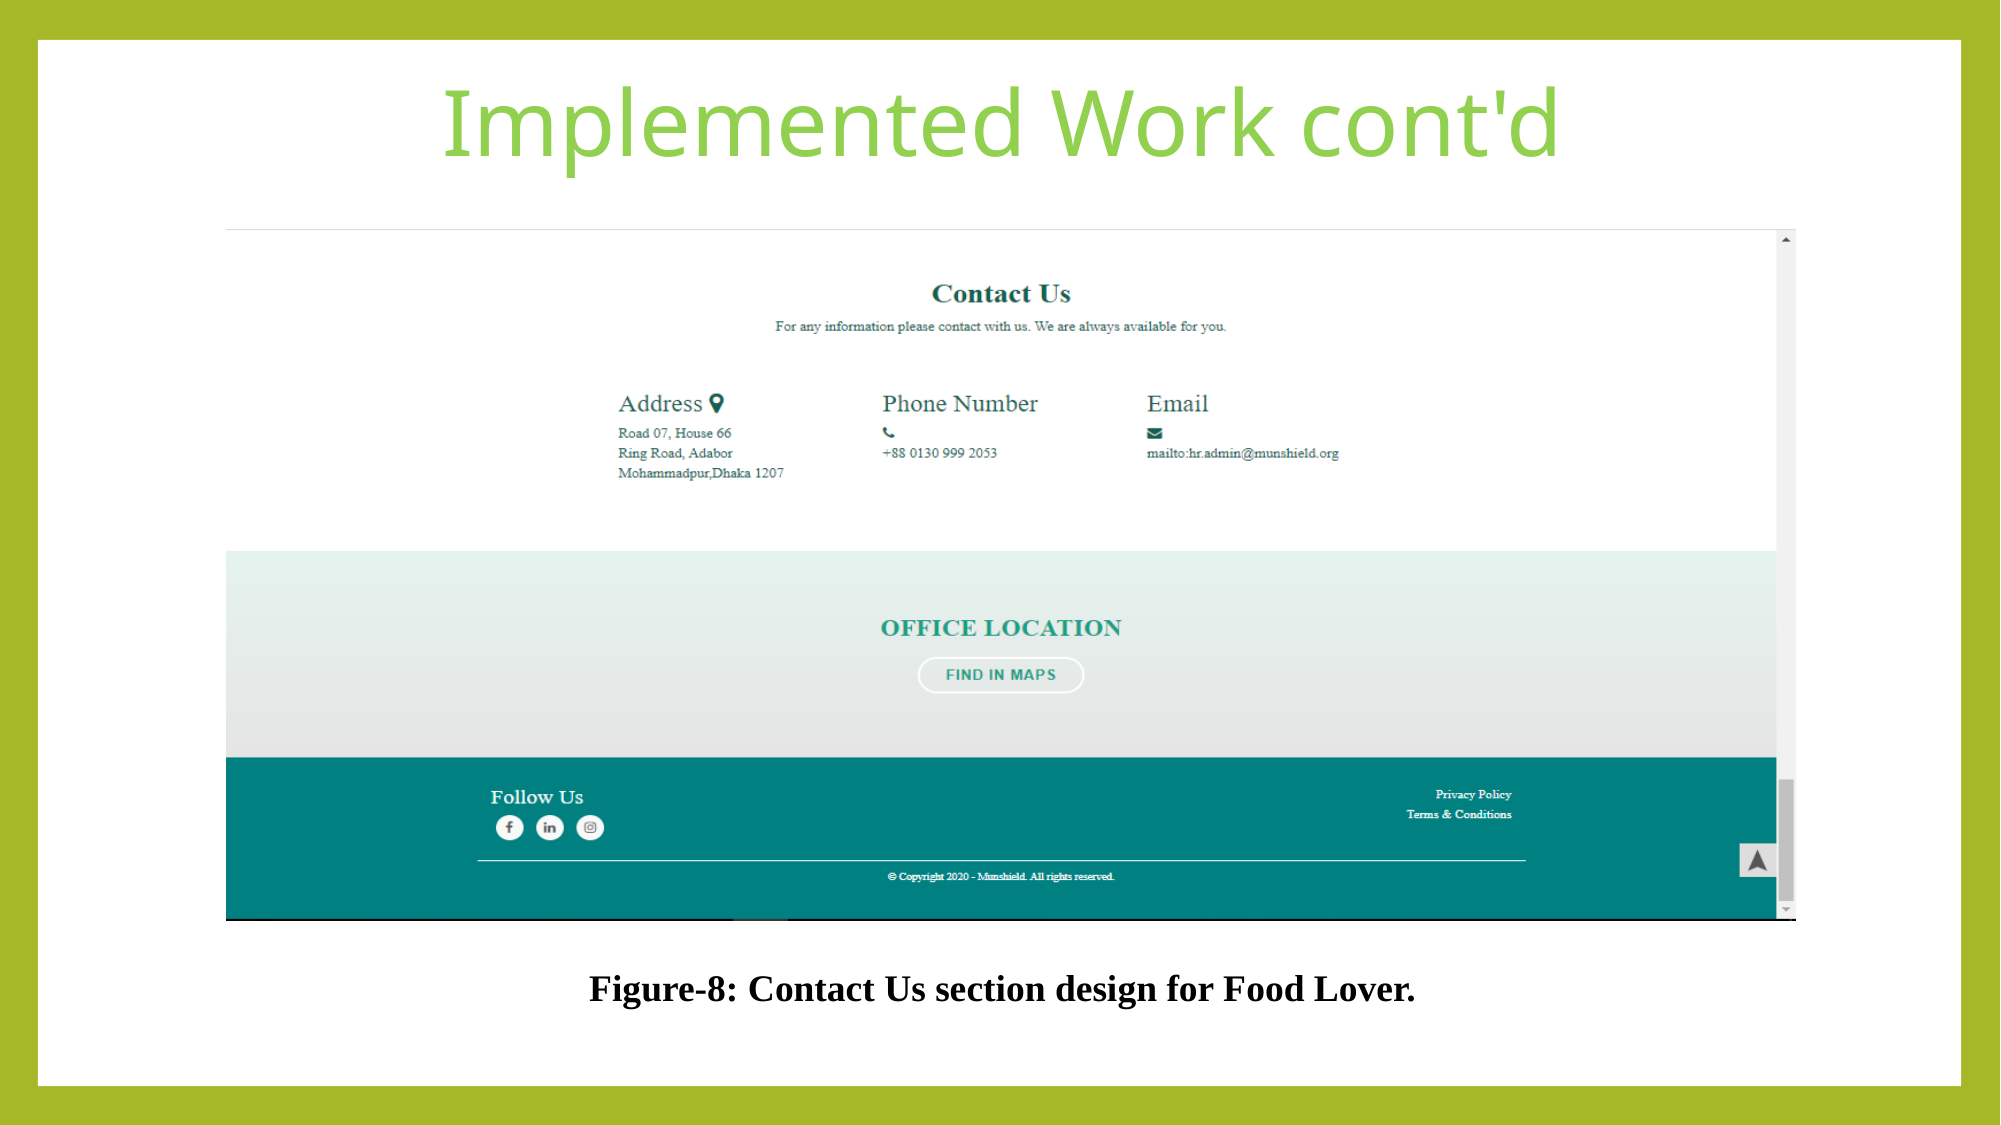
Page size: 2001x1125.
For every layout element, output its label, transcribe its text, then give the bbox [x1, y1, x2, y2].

text_box Figure-8: Contact Us section design for Food Lover. [494, 956, 1512, 1062]
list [225, 227, 1796, 921]
title Implemented Work cont'd [140, 62, 1866, 192]
